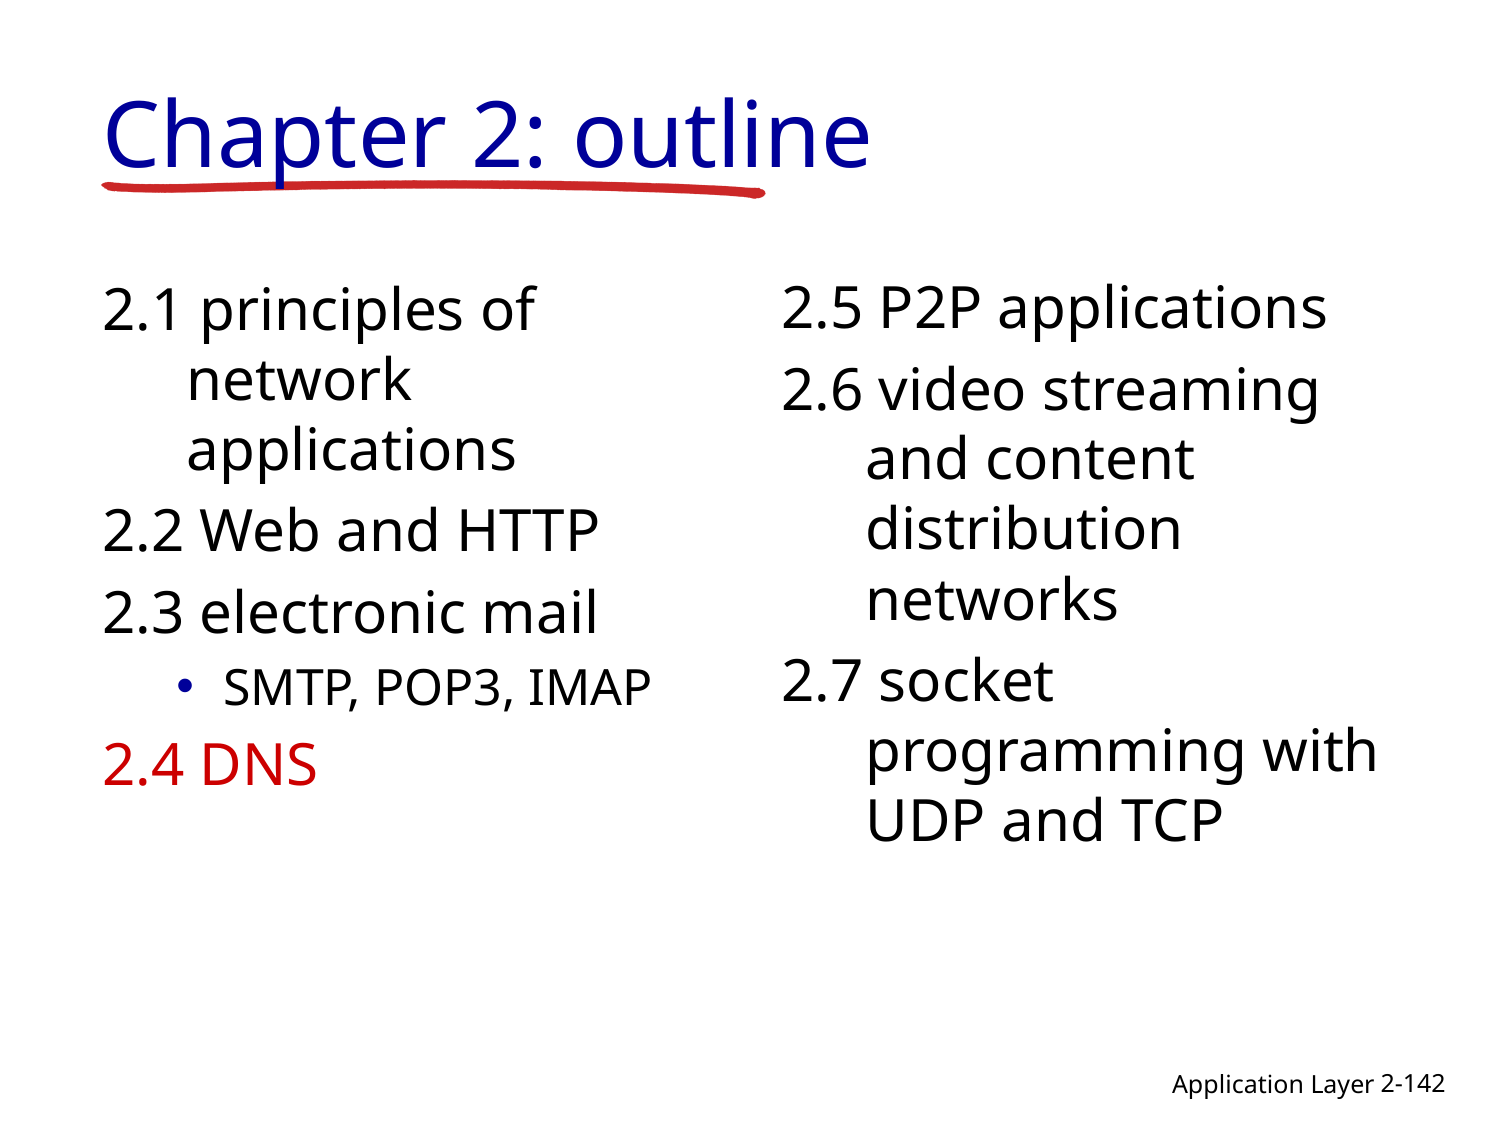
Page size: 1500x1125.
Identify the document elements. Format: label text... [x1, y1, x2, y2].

footer Application Layer [914, 1060, 1391, 1109]
list 2.1 principles of network applications 2.2 Web and HTTP 2.3 electronic mail SMTP, POP3, IMAP 2.4 DNS [87, 264, 713, 1027]
picture [98, 175, 774, 204]
slide_number 2-142 [1365, 1059, 1477, 1106]
title Chapter 2: outline [87, 37, 1363, 225]
list 2.5 P2P applications 2.6 video streaming and content distribution networks 2.7 socket programming with UDP and TCP [766, 262, 1403, 1025]
